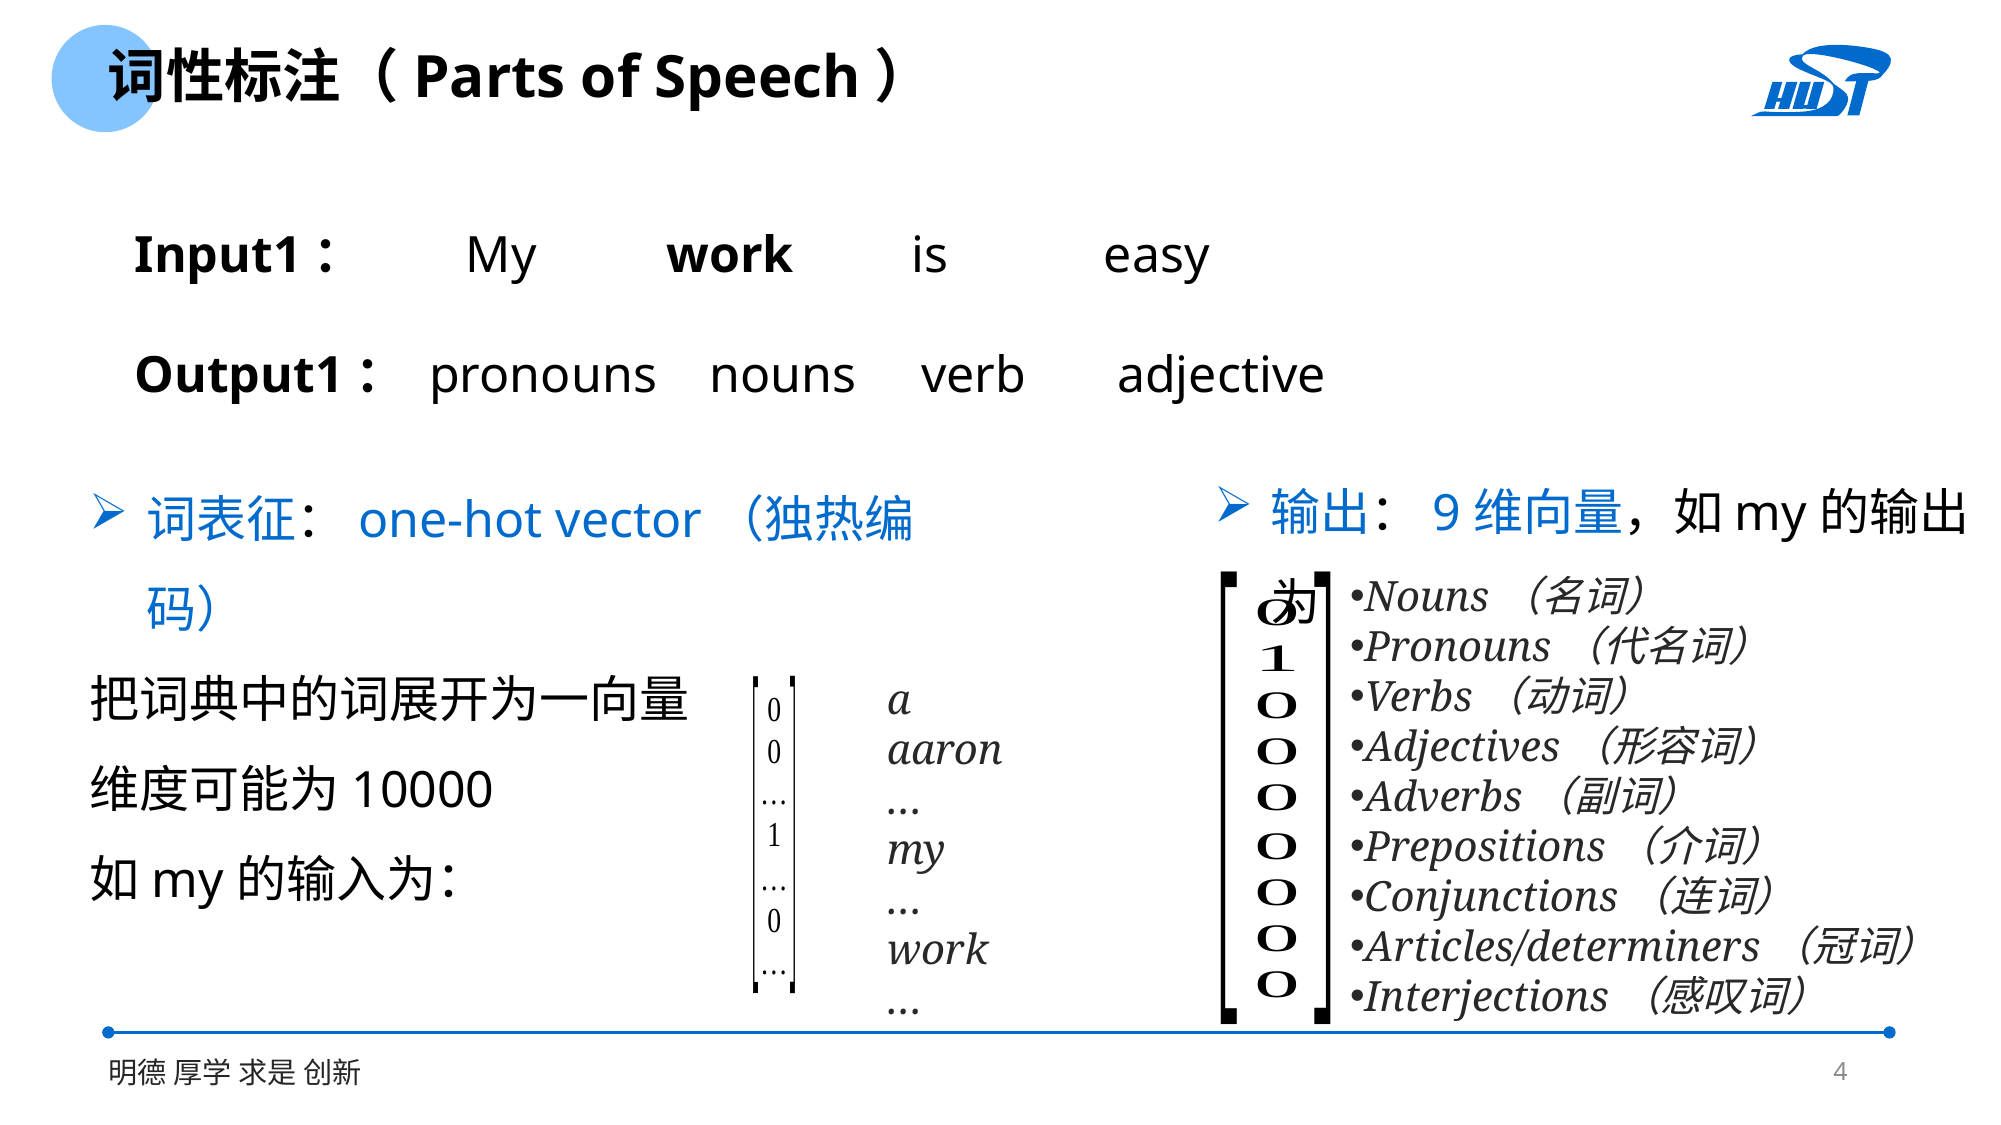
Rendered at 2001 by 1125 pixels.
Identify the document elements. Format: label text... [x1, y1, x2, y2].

text_box 词表征：one-hot vector（独热编码） 把词典中的词展开为一向量 维度可能为10000 如my的输入为： [0, 450, 1000, 983]
text_box Nouns（名词） Pronouns（代名词） Verbs（动词） Adjectives（形容词） Adverbs（副词） Prepositions（介词） Conjunctions（连词） Articles/determiners（冠词） Interjections（感叹词） [1335, 706, 2000, 1028]
text_box a aaron … my … work … [872, 665, 1251, 1031]
text_box 输出：9维向量，如my的输出为 [1124, 442, 2000, 706]
list 词性标注（Parts of Speech） [93, 43, 1496, 114]
text_box Output1： pronouns nouns verb adjective [45, 304, 1543, 410]
text_box Input1： My work is easy [45, 185, 1543, 291]
slide_number 4 [1412, 1042, 1863, 1103]
